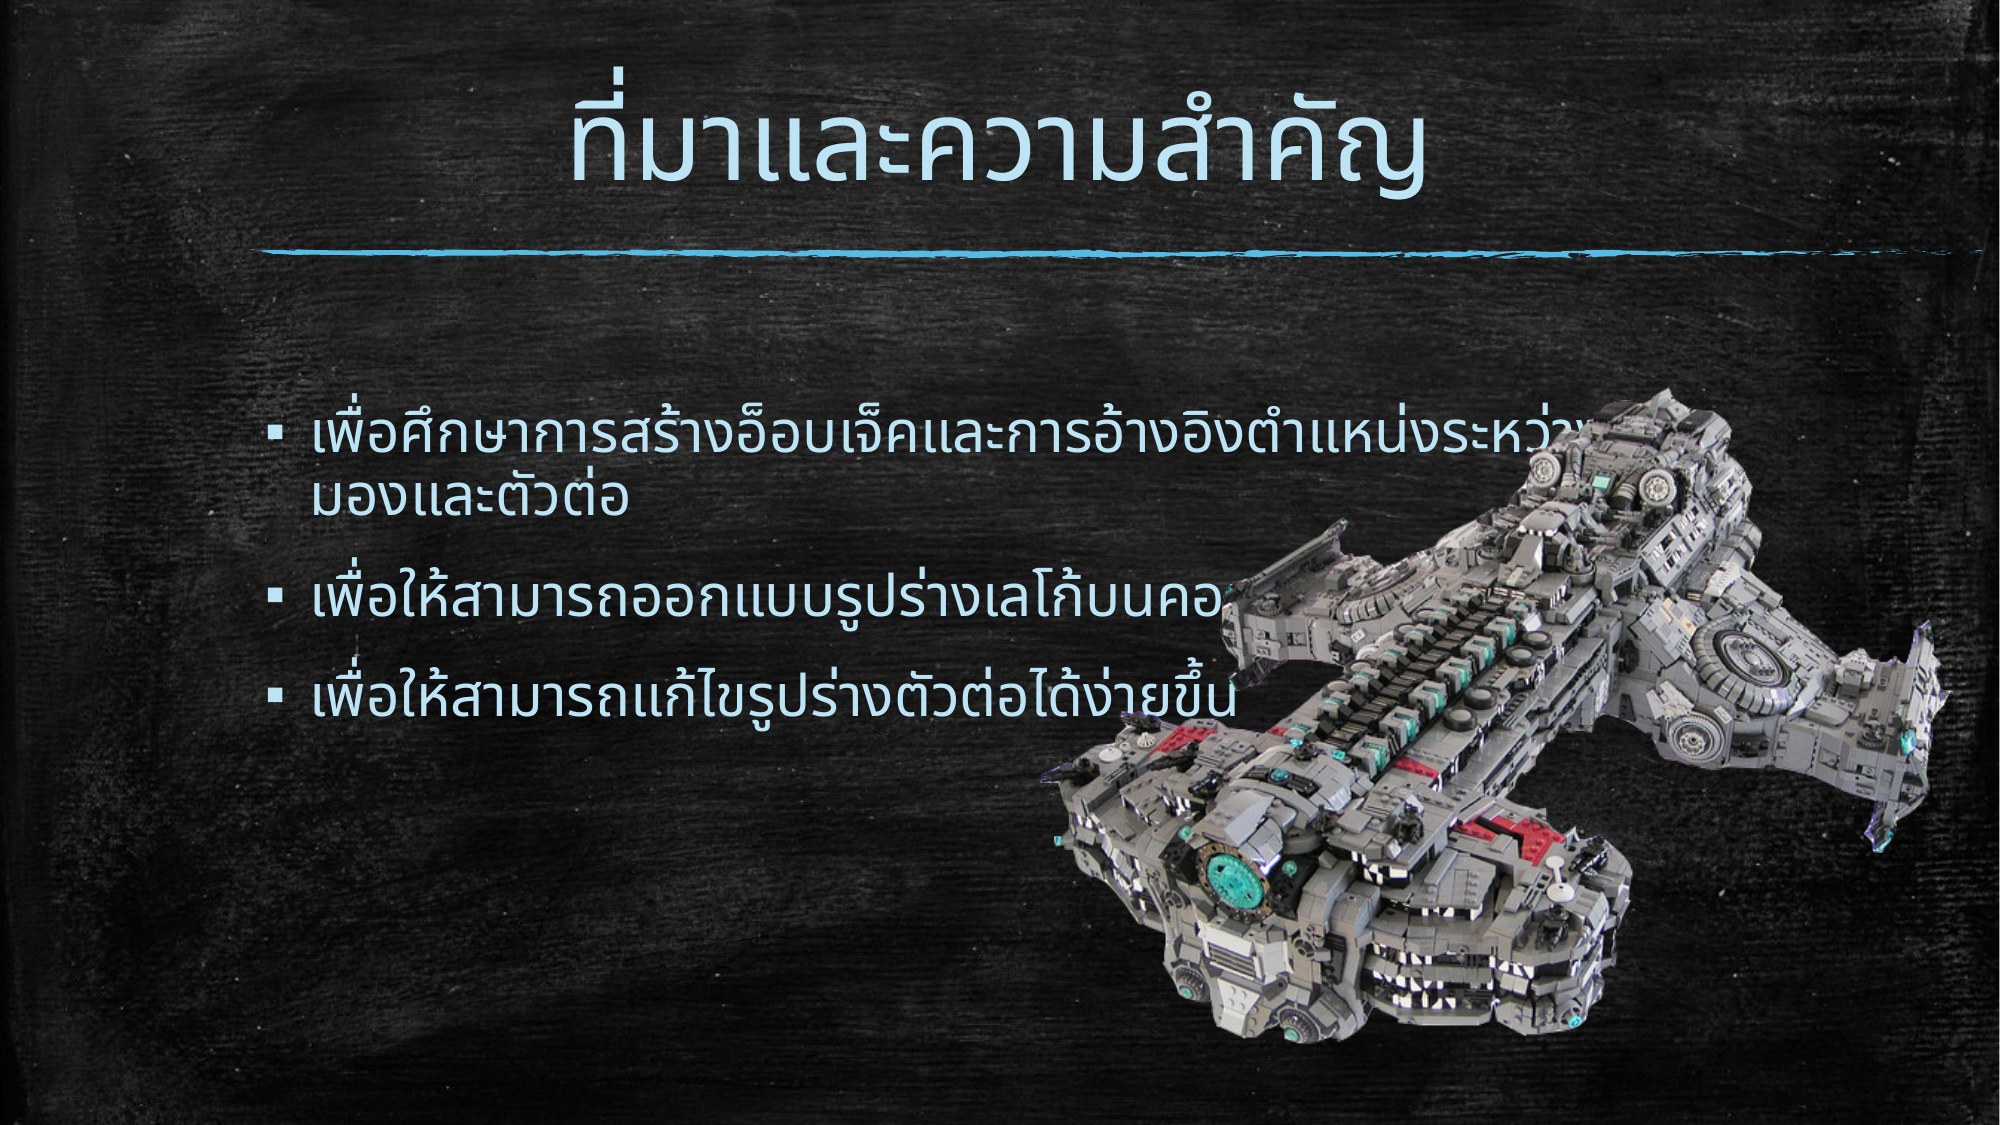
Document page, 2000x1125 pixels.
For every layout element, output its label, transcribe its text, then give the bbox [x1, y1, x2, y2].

title ที่มาและความสำคัญ [249, 45, 1750, 213]
picture [1001, 374, 1952, 1088]
list เพื่อศึกษาการสร้างอ็อบเจ็คและการอ้างอิงตำแหน่งระหว่าง มุมมองและตัวต่อ เพื่อให้สามารถออกแบบรูปร่างเลโก้บนคอมพิวเตอร์ได้ เพื่อให้สามารถแก้ไขรูปร่างตัวต่อได้ง่ายขึ้น [249, 312, 1750, 1013]
